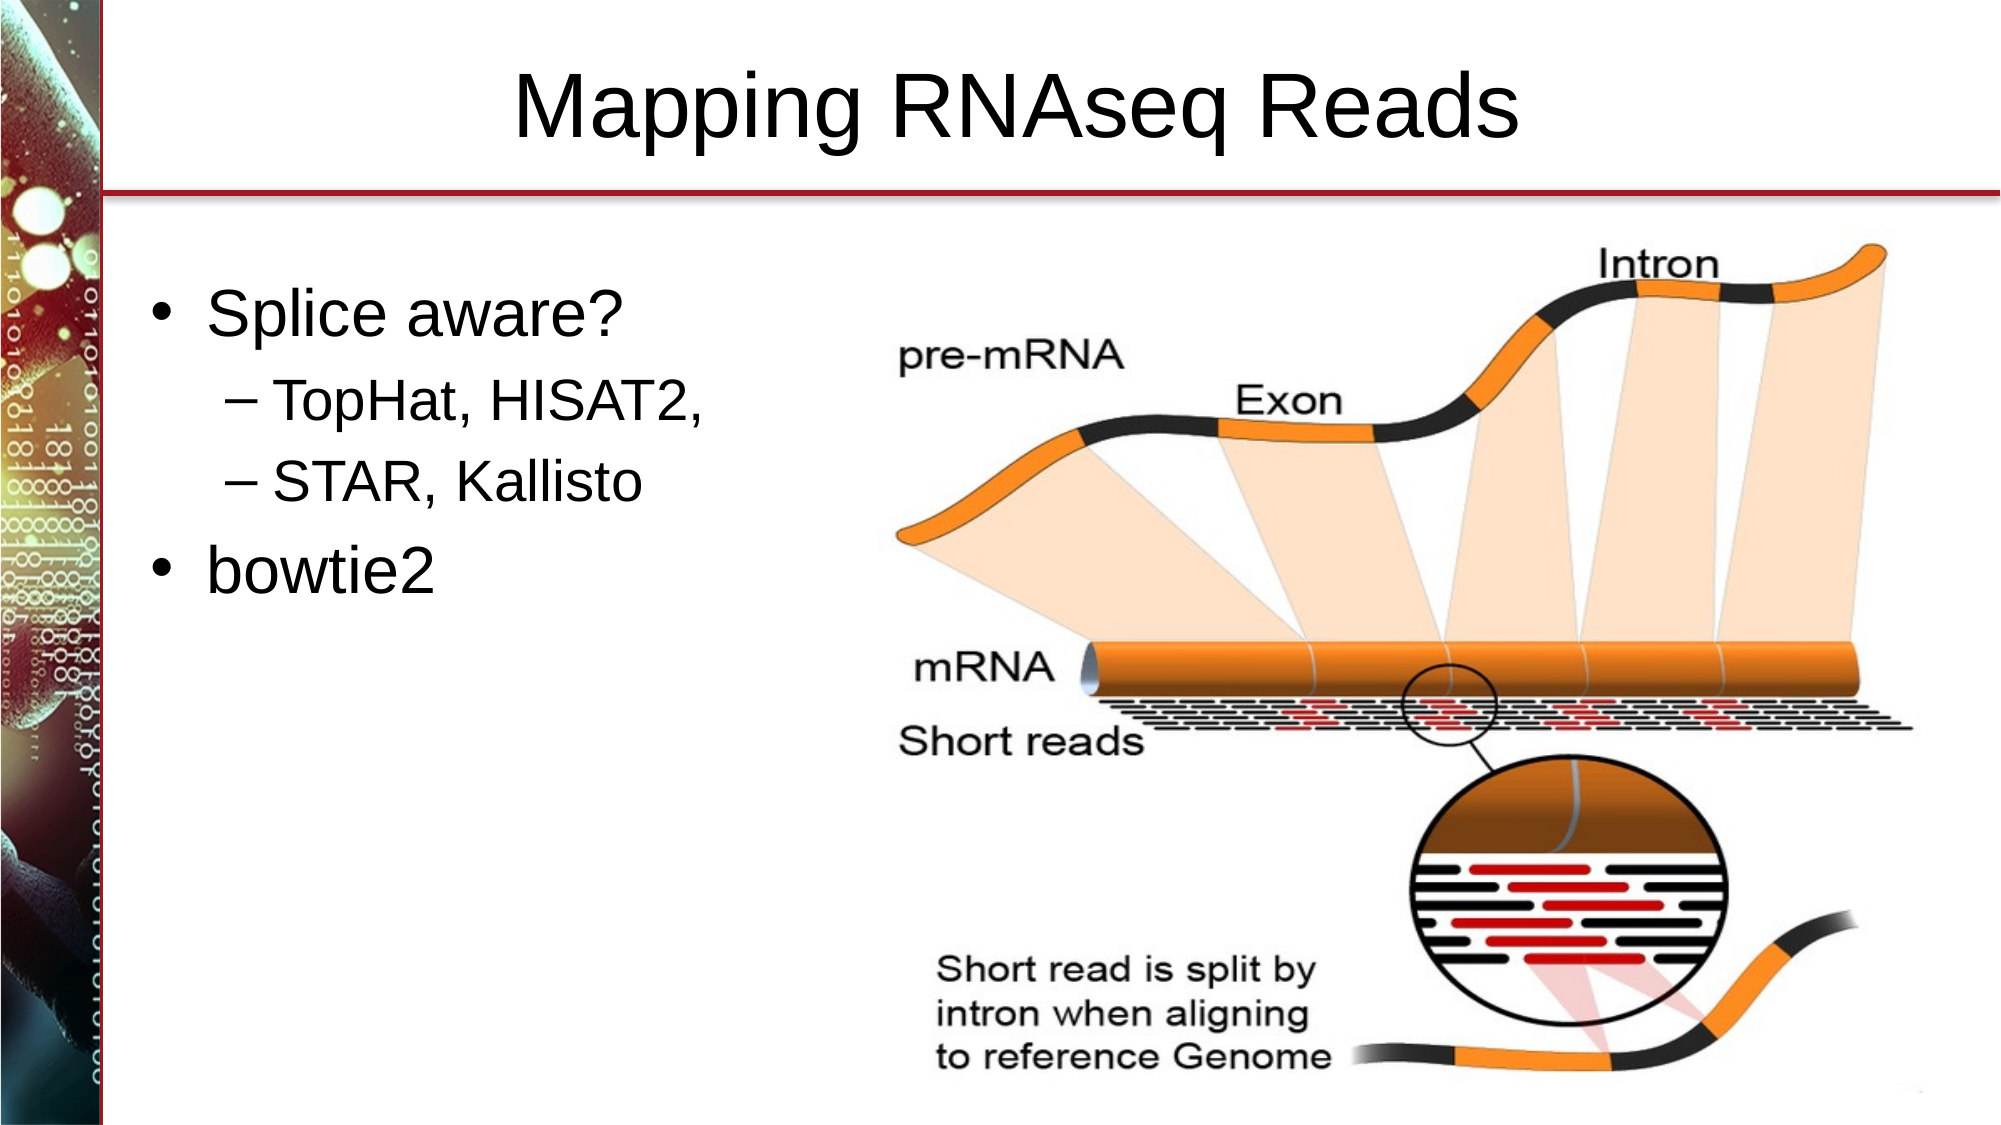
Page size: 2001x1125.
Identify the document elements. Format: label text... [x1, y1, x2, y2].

list Splice aware? TopHat, HISAT2, STAR, Kallisto bowtie2 [135, 262, 877, 1005]
title Mapping RNAseq Reads [135, 31, 1900, 171]
text_box [877, 229, 1925, 1093]
picture [1, 1, 99, 1124]
